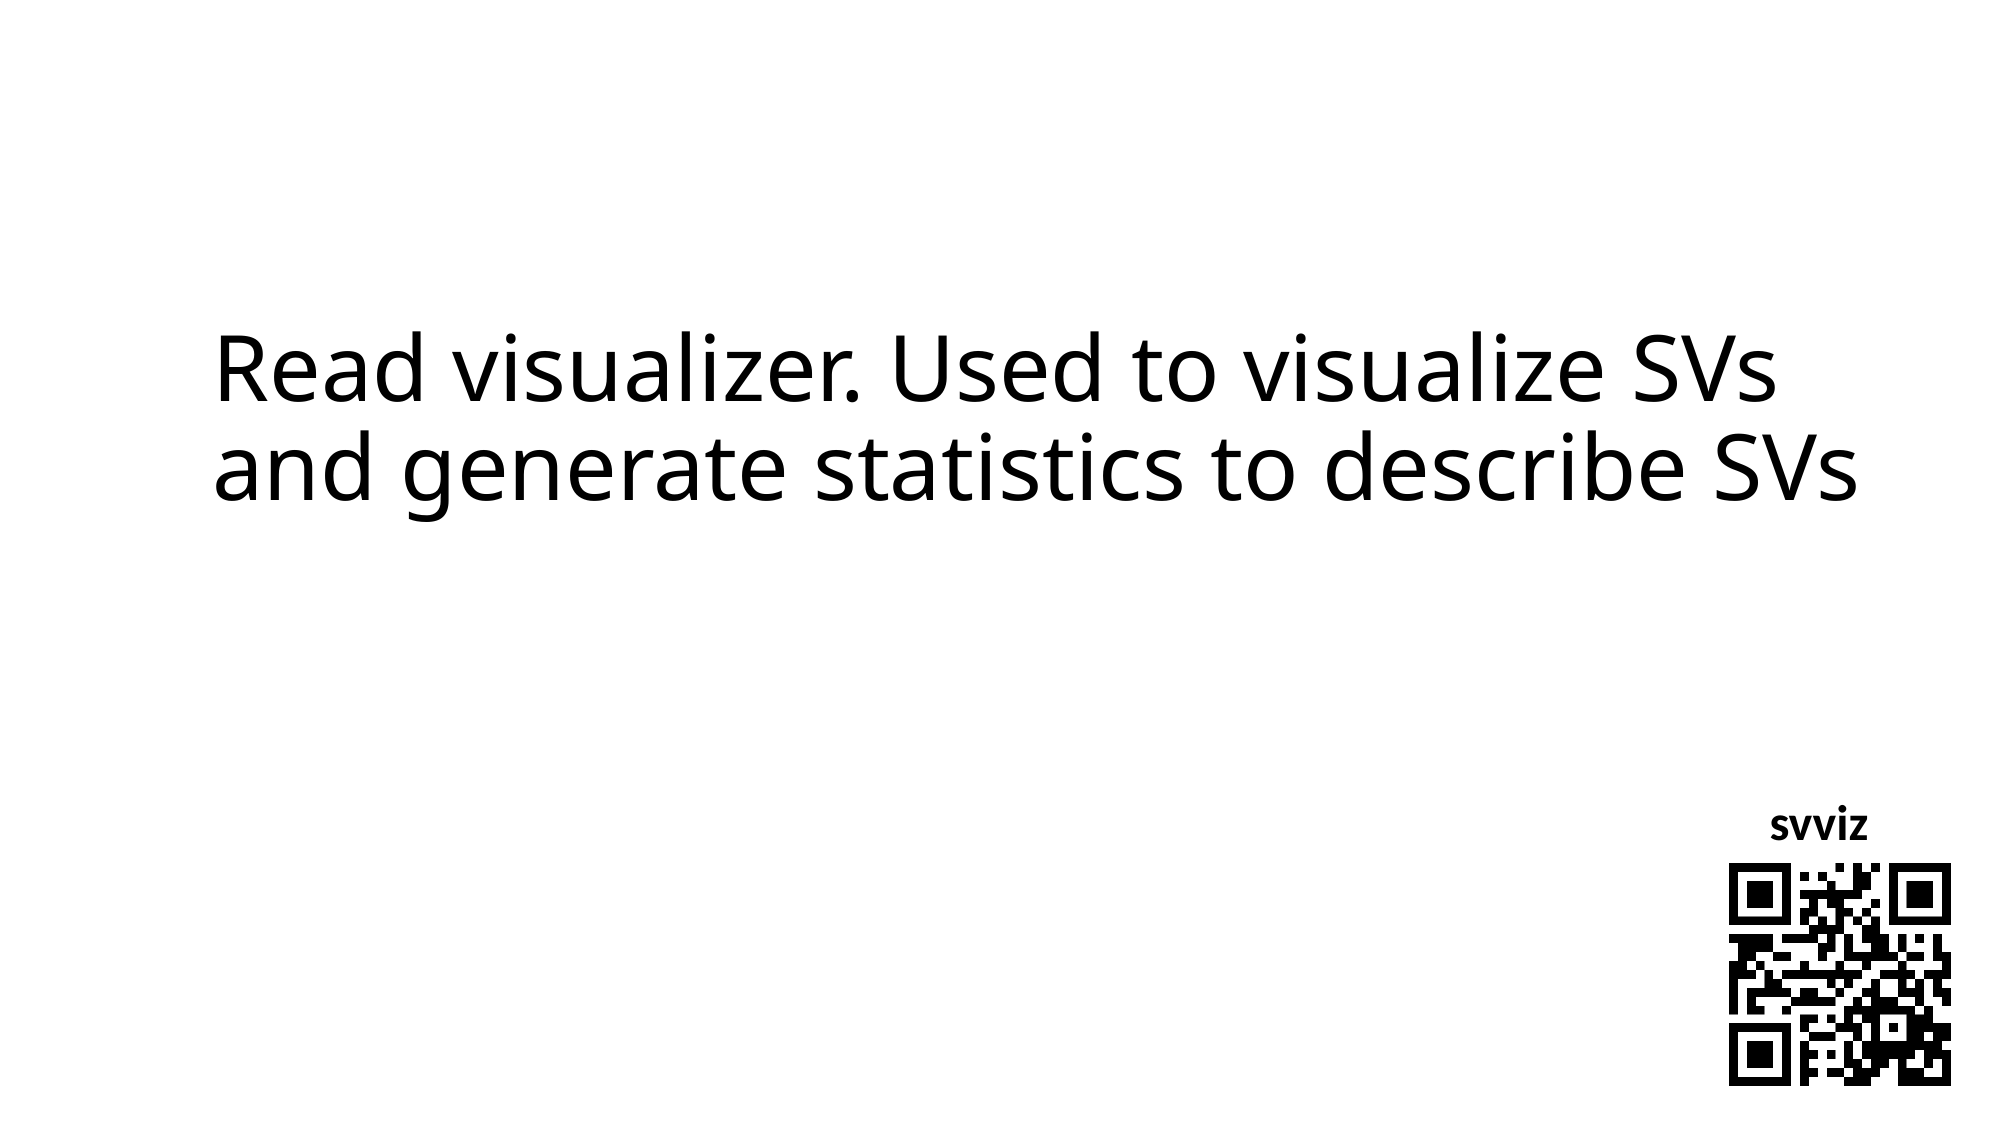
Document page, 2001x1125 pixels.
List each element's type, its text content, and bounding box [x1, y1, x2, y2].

title Read visualizer. Used to visualize SVs and generate statistics to describe SVs [197, 312, 1923, 531]
text_box svviz [1754, 783, 1923, 858]
picture [1723, 858, 1955, 1094]
